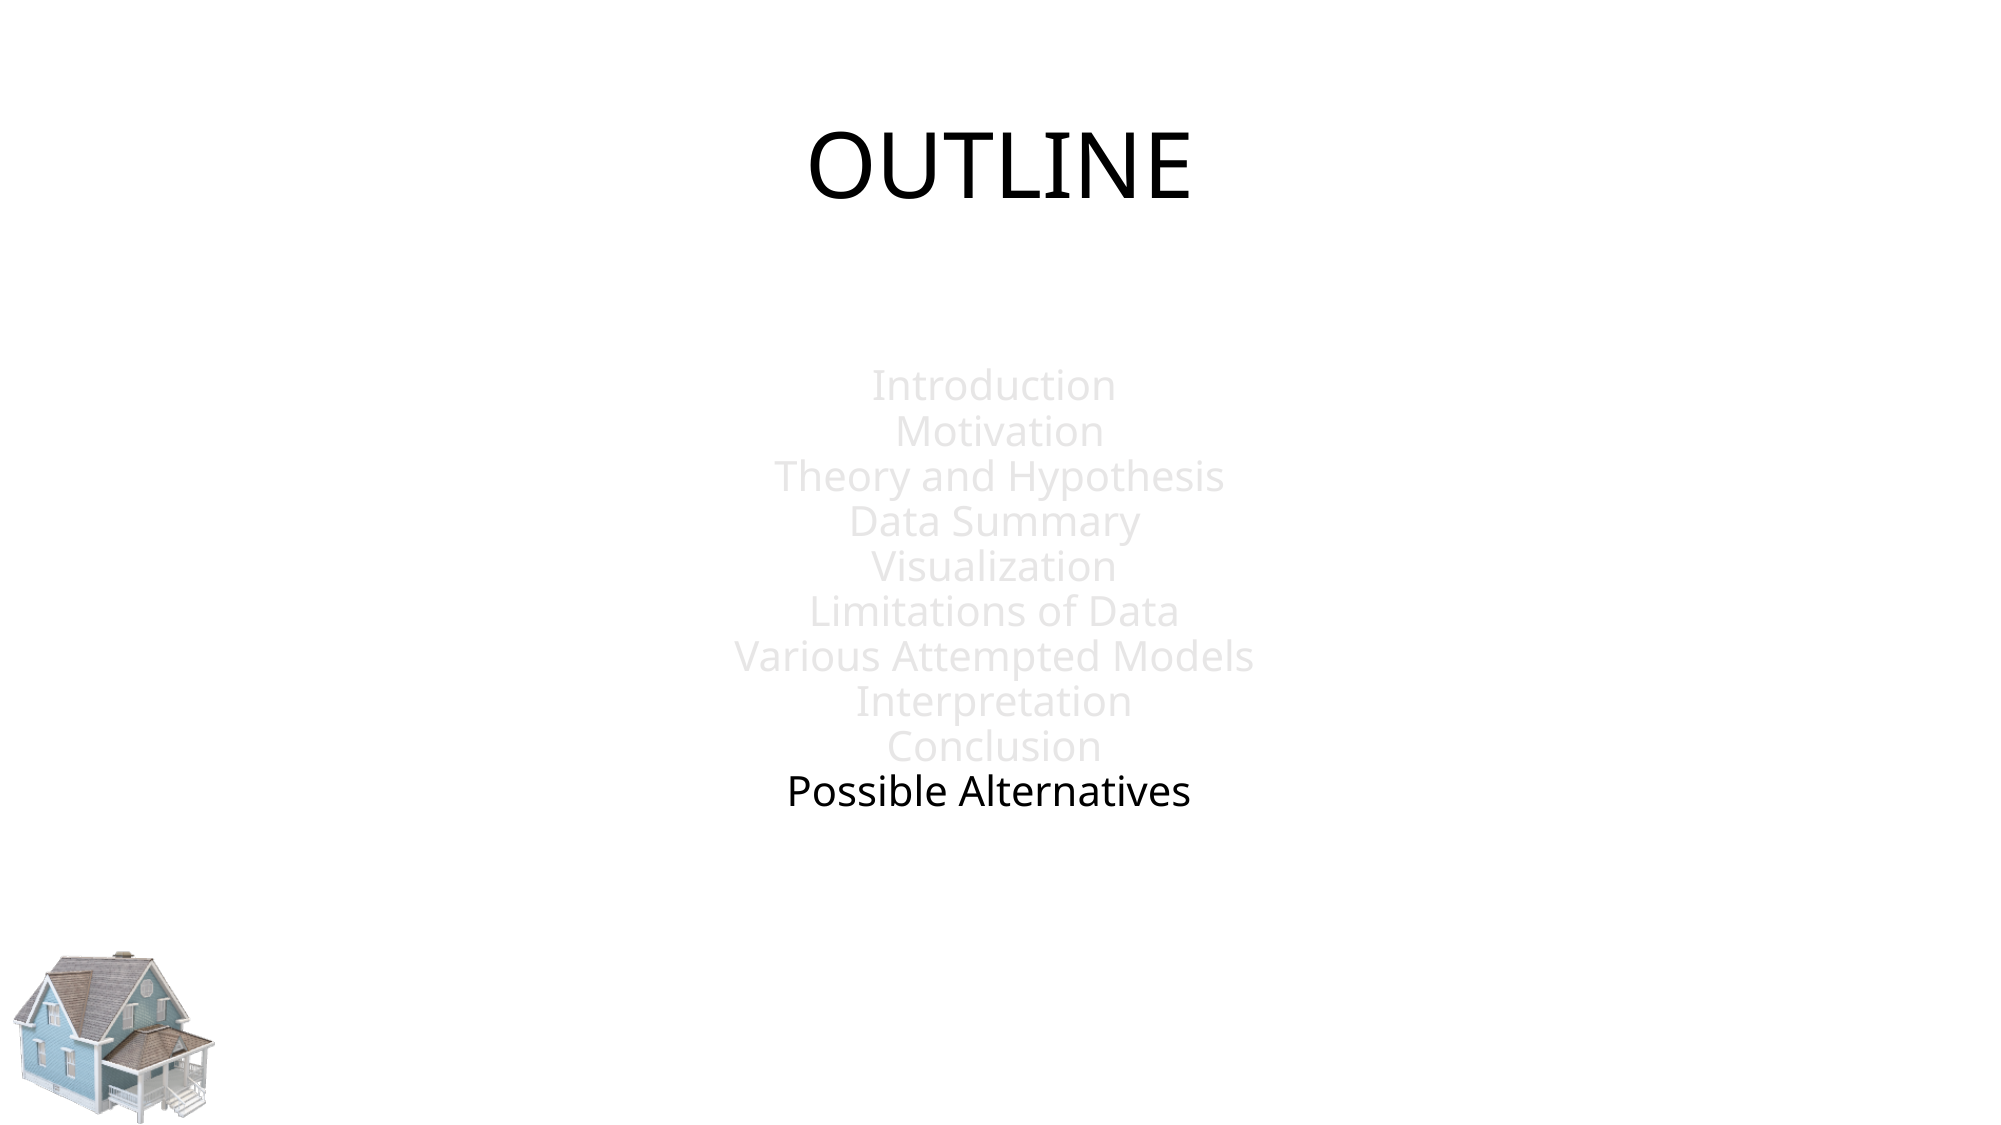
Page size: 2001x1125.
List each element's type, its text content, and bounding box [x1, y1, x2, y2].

text_box Introduction Motivation Theory and Hypothesis Data Summary Visualization Limitations of Data Various Attempted Models Interpretation Conclusion Possible Alternatives [137, 345, 1863, 926]
picture [12, 915, 227, 1125]
title OUTLINE [137, 59, 1863, 278]
